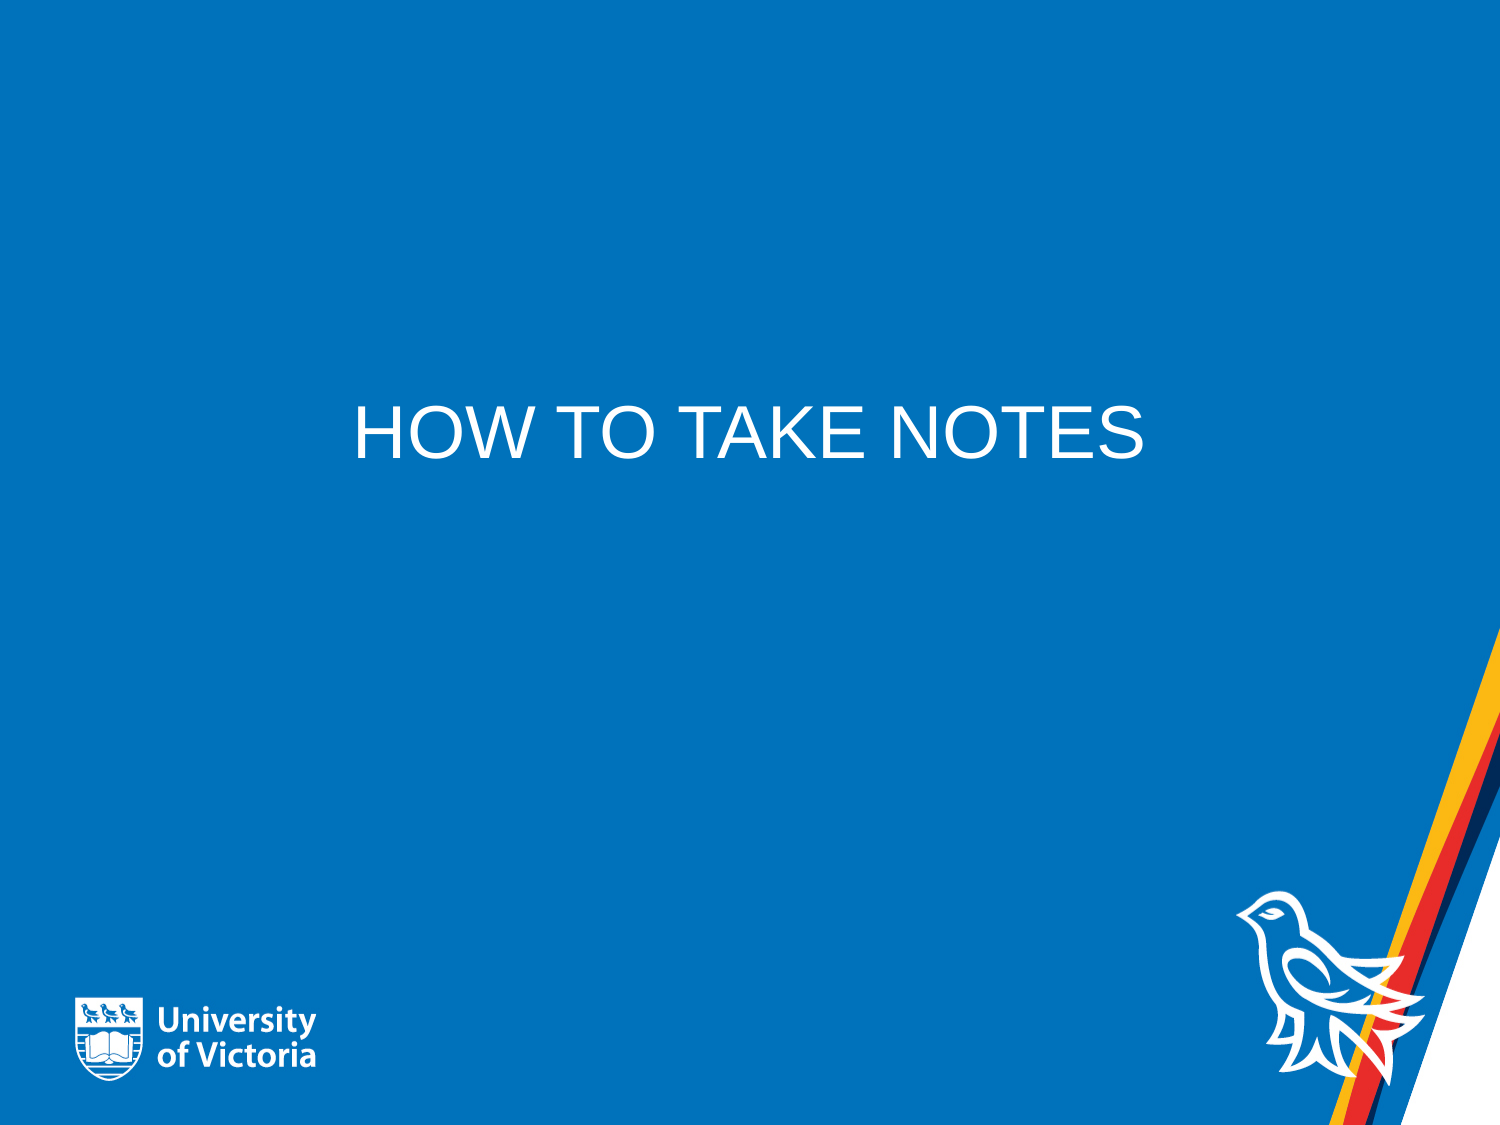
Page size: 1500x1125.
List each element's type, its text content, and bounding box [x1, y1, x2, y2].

picture [0, 0, 1500, 1125]
title How to take notes [75, 334, 1425, 523]
